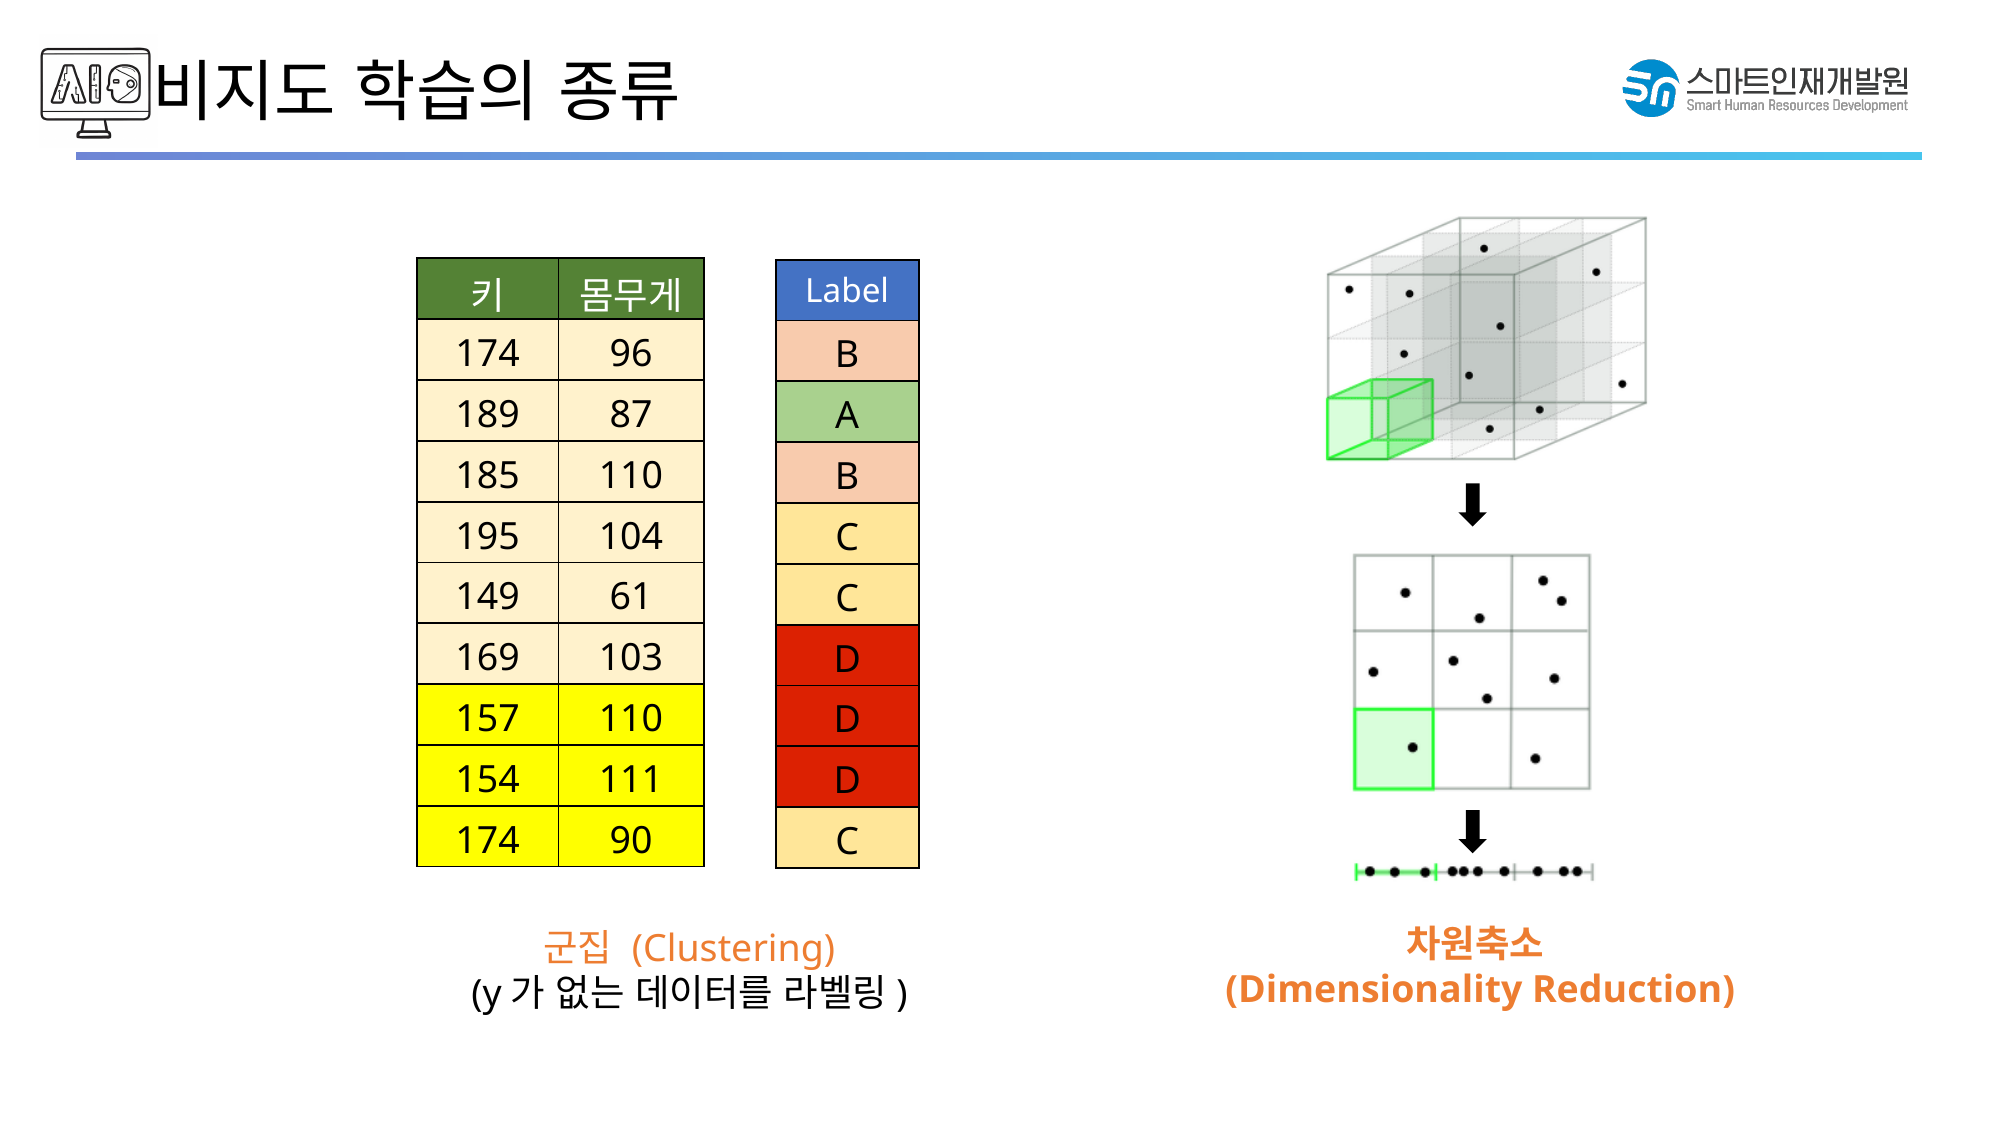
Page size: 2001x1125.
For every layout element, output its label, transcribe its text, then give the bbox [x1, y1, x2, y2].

table_cell B [777, 443, 918, 502]
table_cell 189 [418, 381, 558, 440]
table_header 키 [418, 259, 558, 318]
text_box 비지도 학습의 종류 [158, 41, 697, 137]
picture [1336, 543, 1614, 801]
picture [76, 152, 1922, 160]
text_box 차원축소 (Dimensionality Reduction) [1210, 912, 1751, 1018]
text_box [1458, 483, 1487, 527]
picture [39, 34, 158, 148]
table_cell 110 [559, 685, 703, 744]
table_cell 174 [418, 320, 558, 379]
table_cell C [777, 565, 918, 624]
table_cell A [777, 382, 918, 441]
table_cell 185 [418, 442, 558, 501]
text_box 군집 (Clustering) (y가 없는 데이터를 라벨링) [456, 916, 923, 1022]
table_cell D [777, 747, 918, 806]
table_cell 110 [559, 442, 703, 501]
text_box [1458, 810, 1487, 846]
table_cell B [777, 321, 918, 380]
table_cell 87 [559, 381, 703, 440]
table_cell D [777, 626, 918, 685]
picture [1342, 846, 1608, 898]
table_header 몸무게 [559, 259, 703, 318]
picture [1609, 47, 1922, 129]
table_cell 90 [559, 807, 703, 866]
table_cell 149 [418, 563, 558, 622]
table_cell 61 [559, 563, 703, 622]
table_cell 96 [559, 320, 703, 379]
table_cell 111 [559, 746, 703, 805]
table_cell D [777, 686, 918, 745]
table_cell 154 [418, 746, 558, 805]
table_cell 174 [418, 807, 558, 866]
table_cell 195 [418, 503, 558, 562]
table_header Label [777, 261, 918, 320]
table_cell 103 [559, 624, 703, 683]
table_cell 169 [418, 624, 558, 683]
table_cell 157 [418, 685, 558, 744]
picture [1300, 214, 1677, 479]
table_cell 104 [559, 503, 703, 562]
table_cell C [777, 504, 918, 563]
table_cell C [777, 808, 918, 867]
